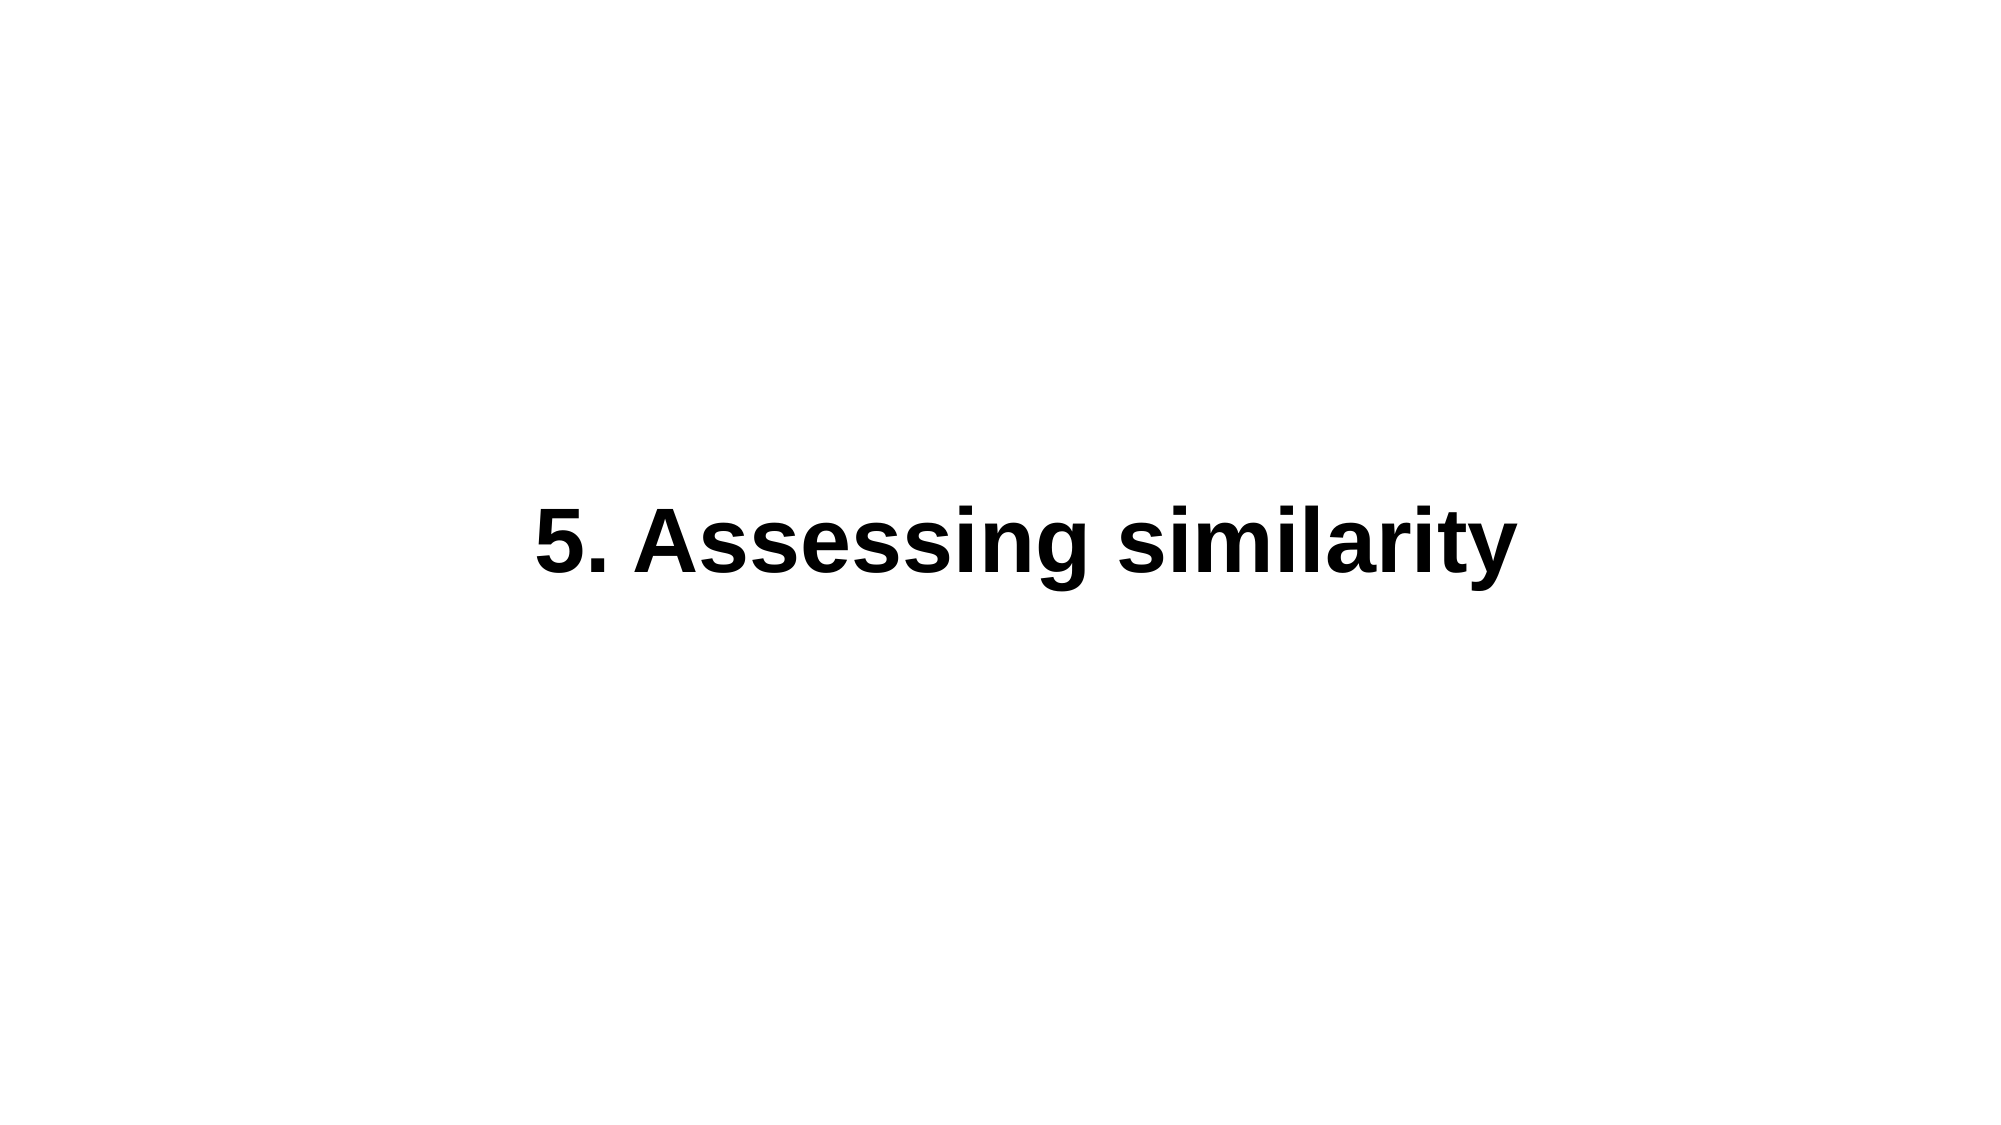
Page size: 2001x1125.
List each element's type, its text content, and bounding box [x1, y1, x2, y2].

text_box 5. Assessing similarity [165, 427, 1889, 644]
